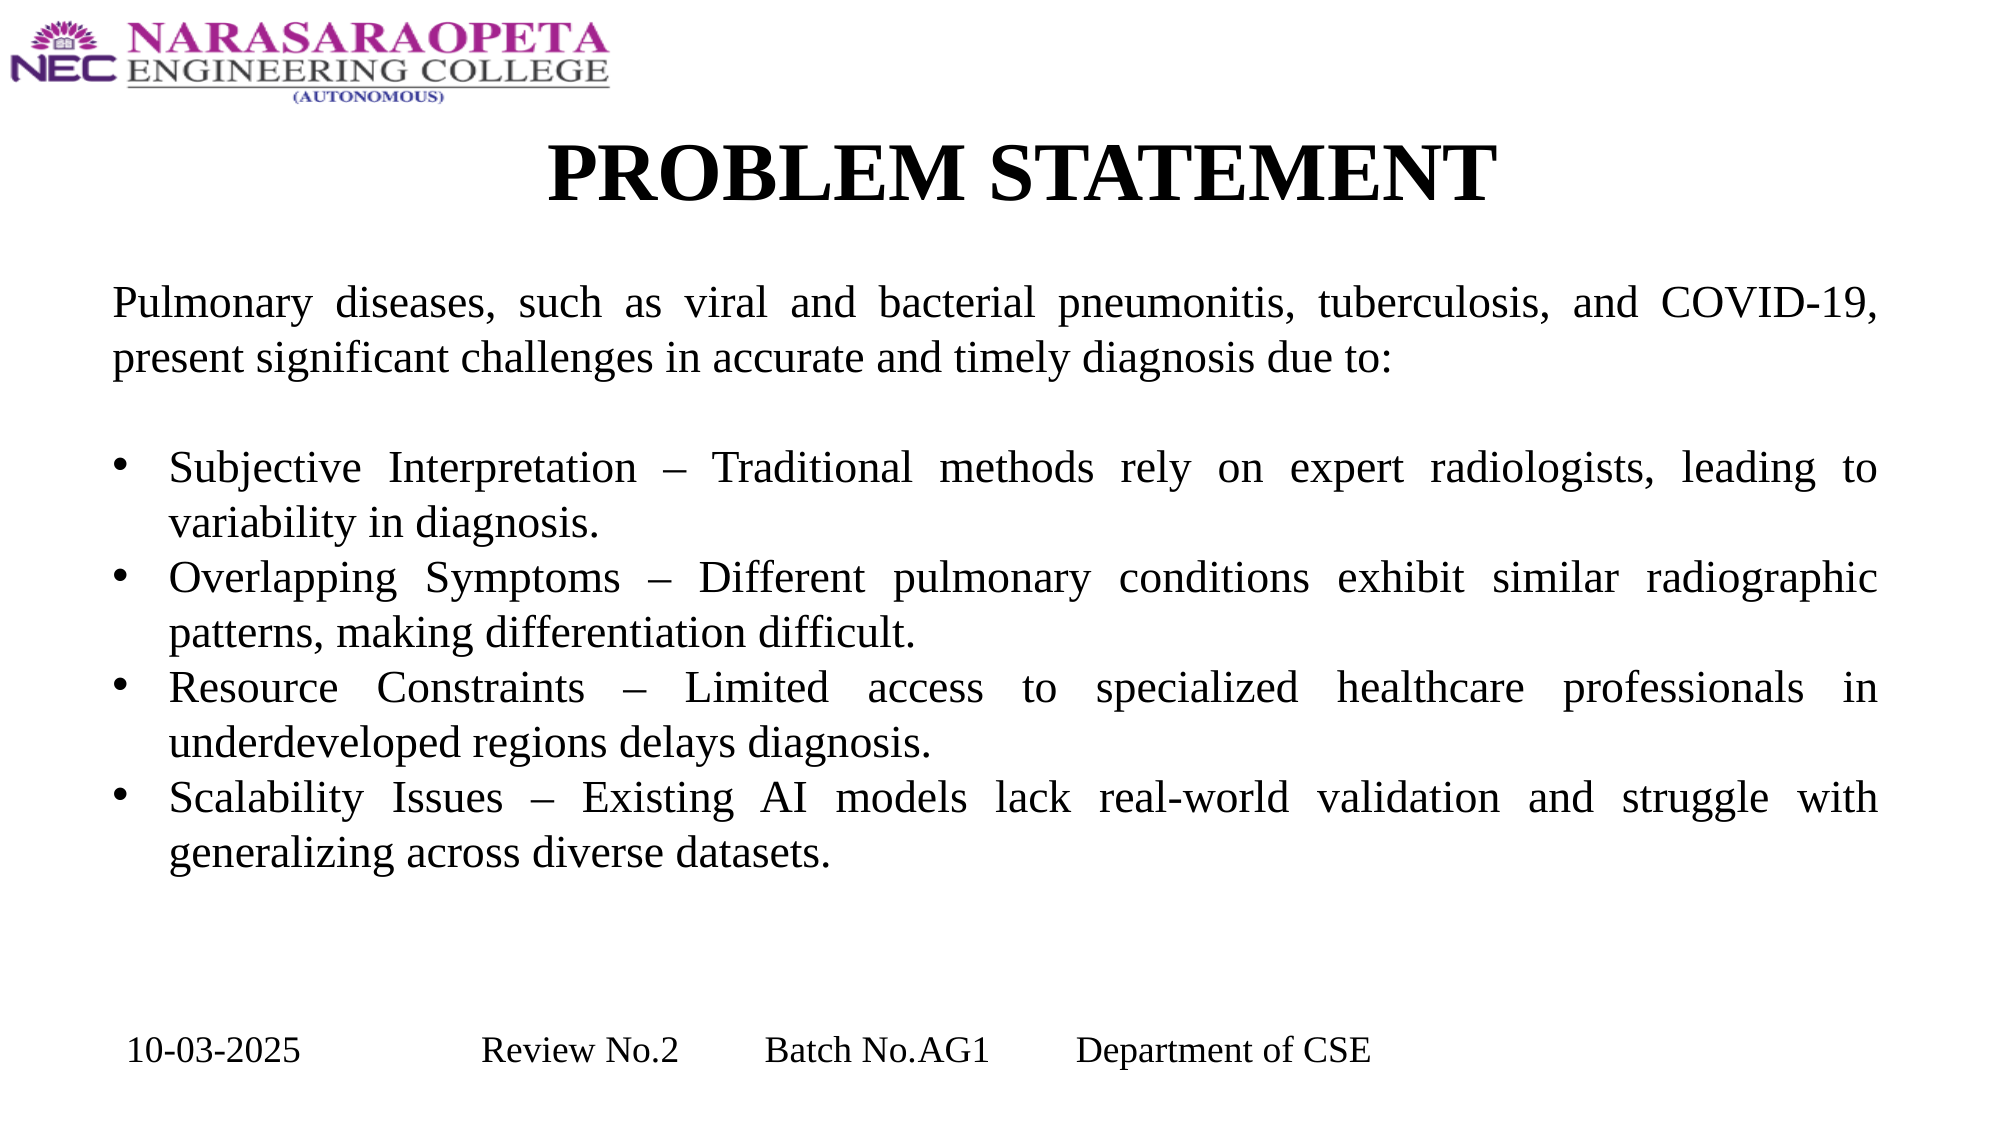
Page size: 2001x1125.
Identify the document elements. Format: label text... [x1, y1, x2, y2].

text_box PROBLEM STATEMENT [532, 109, 1709, 225]
text_box Pulmonary diseases, such as viral and bacterial pneumonitis, tuberculosis, and COVID-19, present significant challenges in accurate and timely diagnosis due to: Subjective Interpretation – Traditional methods rely on expert radiologists, leading to variability in diagnosis. Overlapping Symptoms – Different pulmonary conditions exhibit similar radiographic patterns, making differentiation difficult. Resource Constraints – Limited access to specialized healthcare professionals in underdeveloped regions delays diagnosis. Scalability Issues – Existing AI models lack real-world validation and struggle with generalizing across diverse datasets. [97, 264, 1895, 944]
picture [0, 14, 618, 110]
text_box 10-03-2025 Review No.2 Batch No.AG1 Department of CSE [111, 1017, 1400, 1078]
